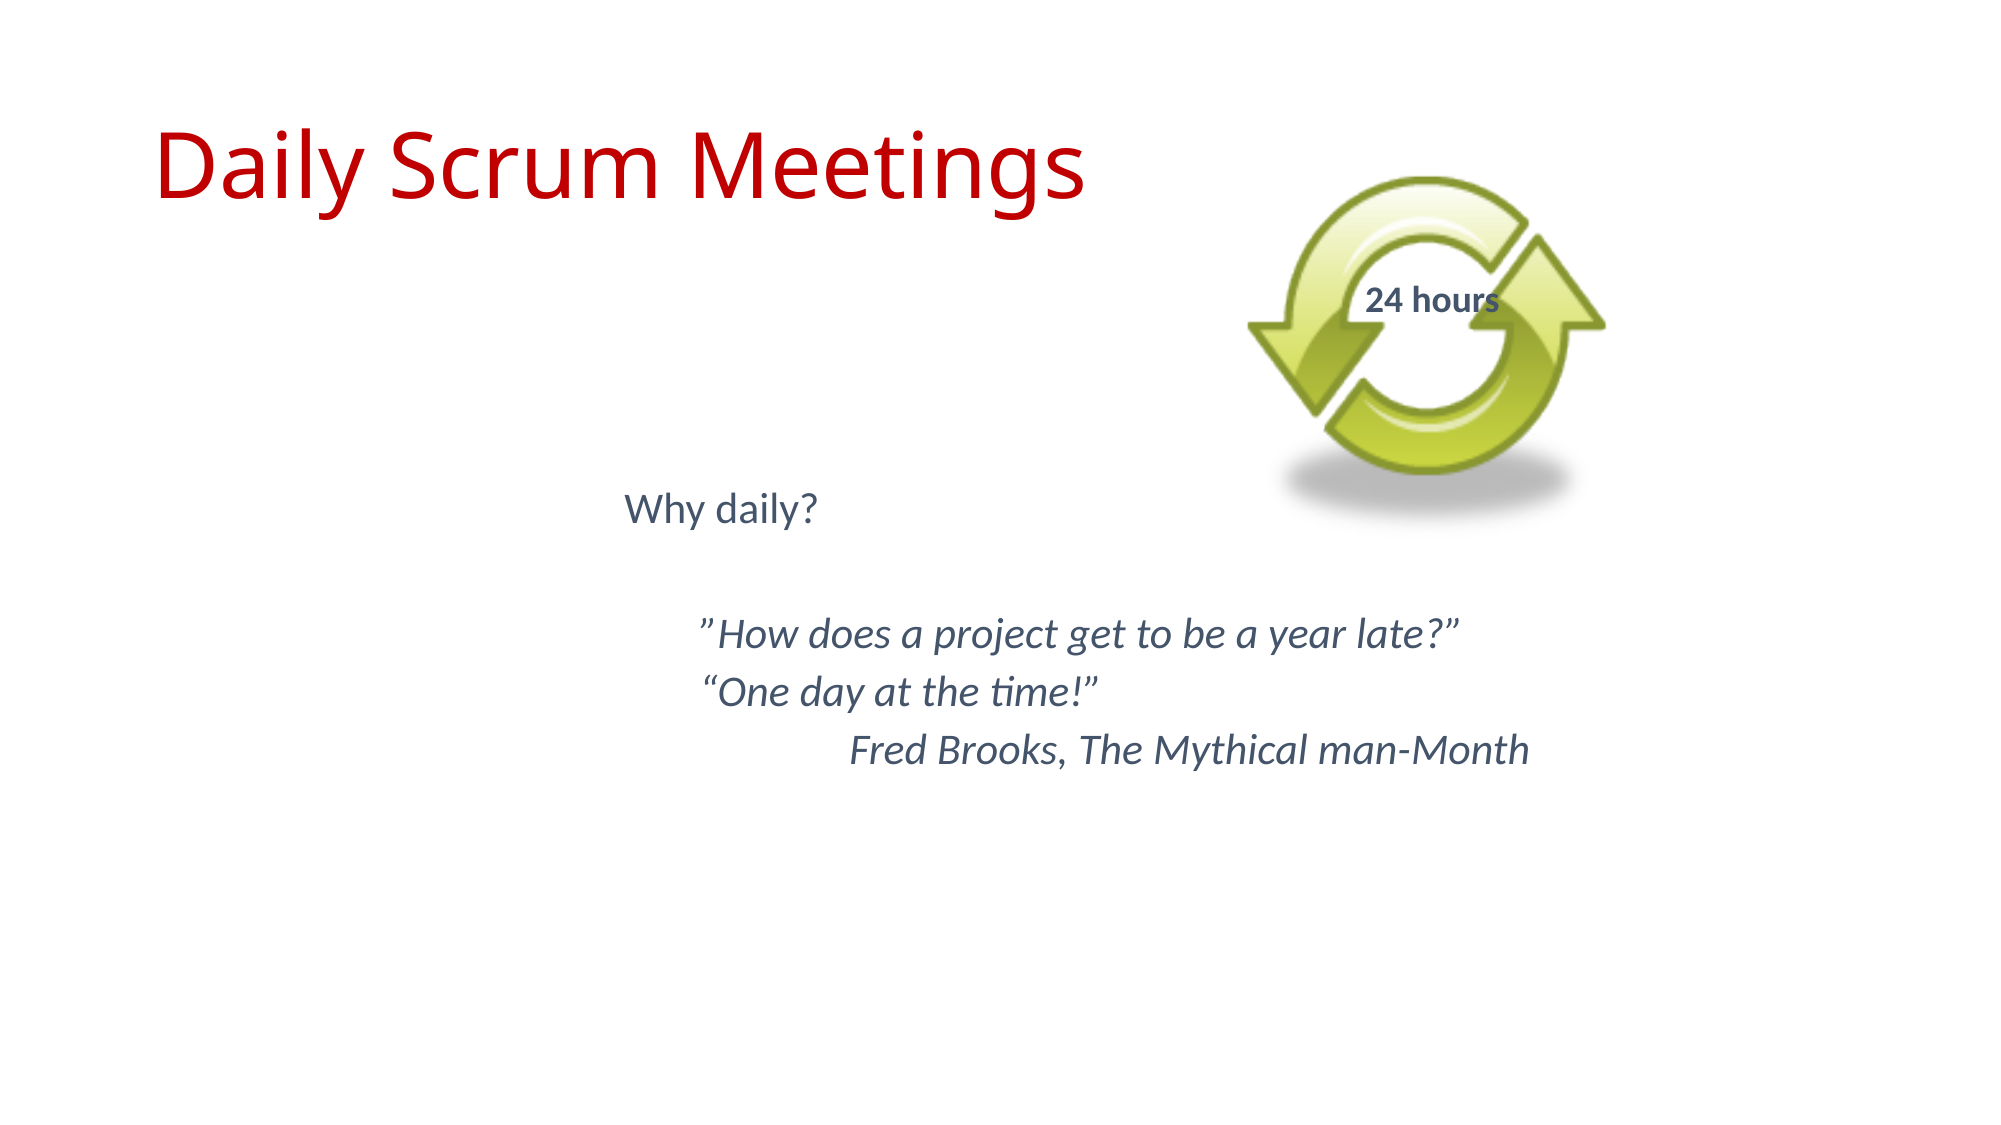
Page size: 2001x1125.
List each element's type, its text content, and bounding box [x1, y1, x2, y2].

list Why daily? ”How does a project get to be a year late?” “One day at the time!” Fred Brooks, The Mythical man-Month [609, 477, 1557, 825]
title Daily Scrum Meetings [137, 59, 1863, 278]
picture [1243, 158, 1612, 546]
